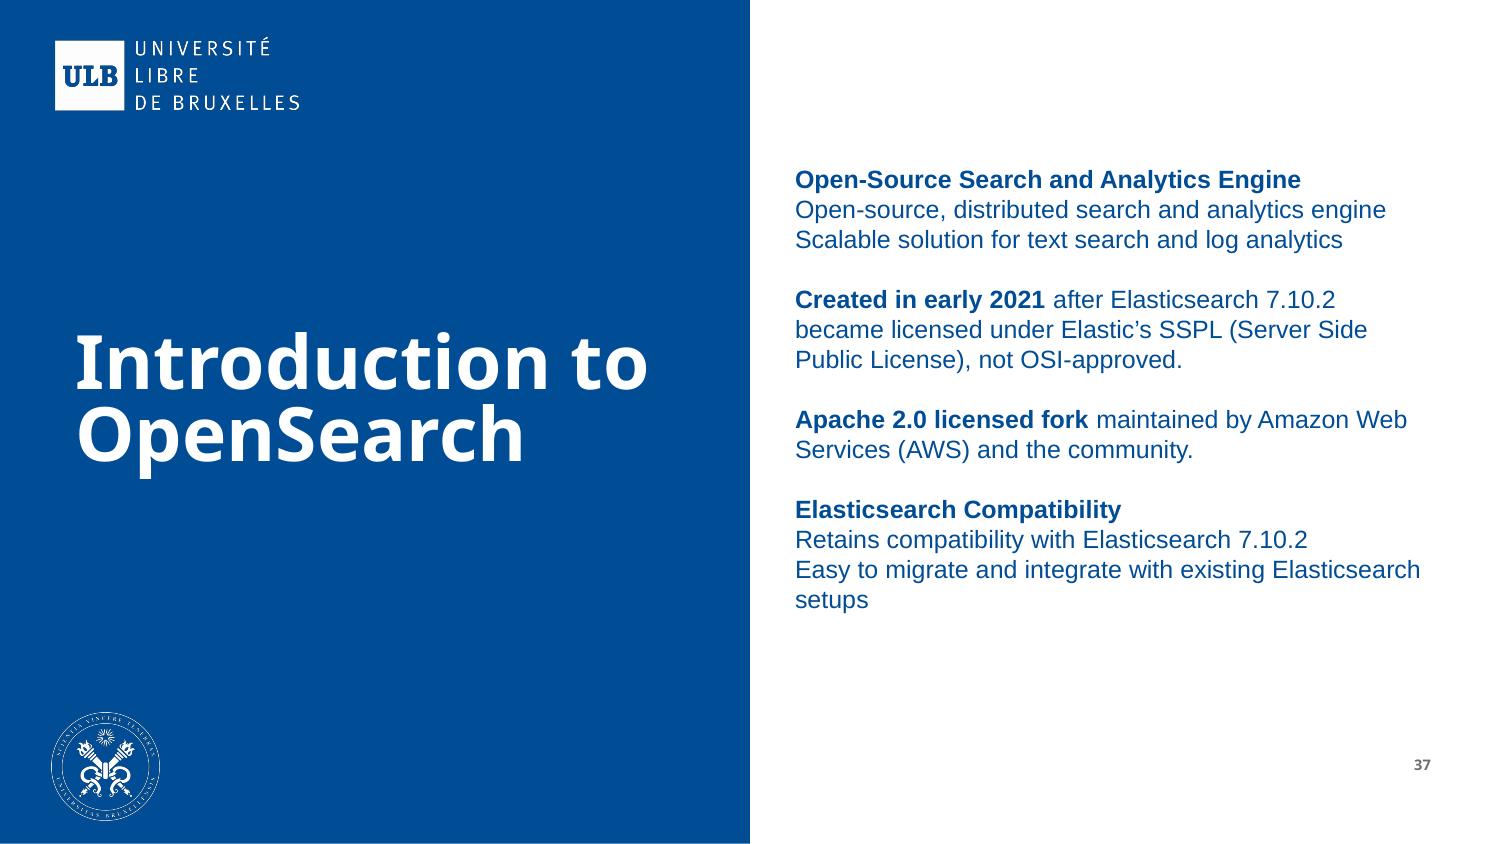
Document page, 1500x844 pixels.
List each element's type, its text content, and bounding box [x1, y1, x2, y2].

picture [51, 712, 160, 821]
text_box Open-Source Search and Analytics Engine Open-source, distributed search and analytics engine Scalable solution for text search and log analytics Created in early 2021 after Elasticsearch 7.10.2 became licensed under Elastic’s SSPL (Server Side Public License), not OSI-approved. Apache 2.0 licensed fork maintained by Amazon Web Services (AWS) and the community. Elasticsearch Compatibility Retains compatibility with Elasticsearch 7.10.2 Easy to migrate and integrate with existing Elasticsearch setups [780, 156, 1443, 681]
picture [51, 34, 302, 113]
title Introduction to OpenSearch [60, 316, 730, 422]
